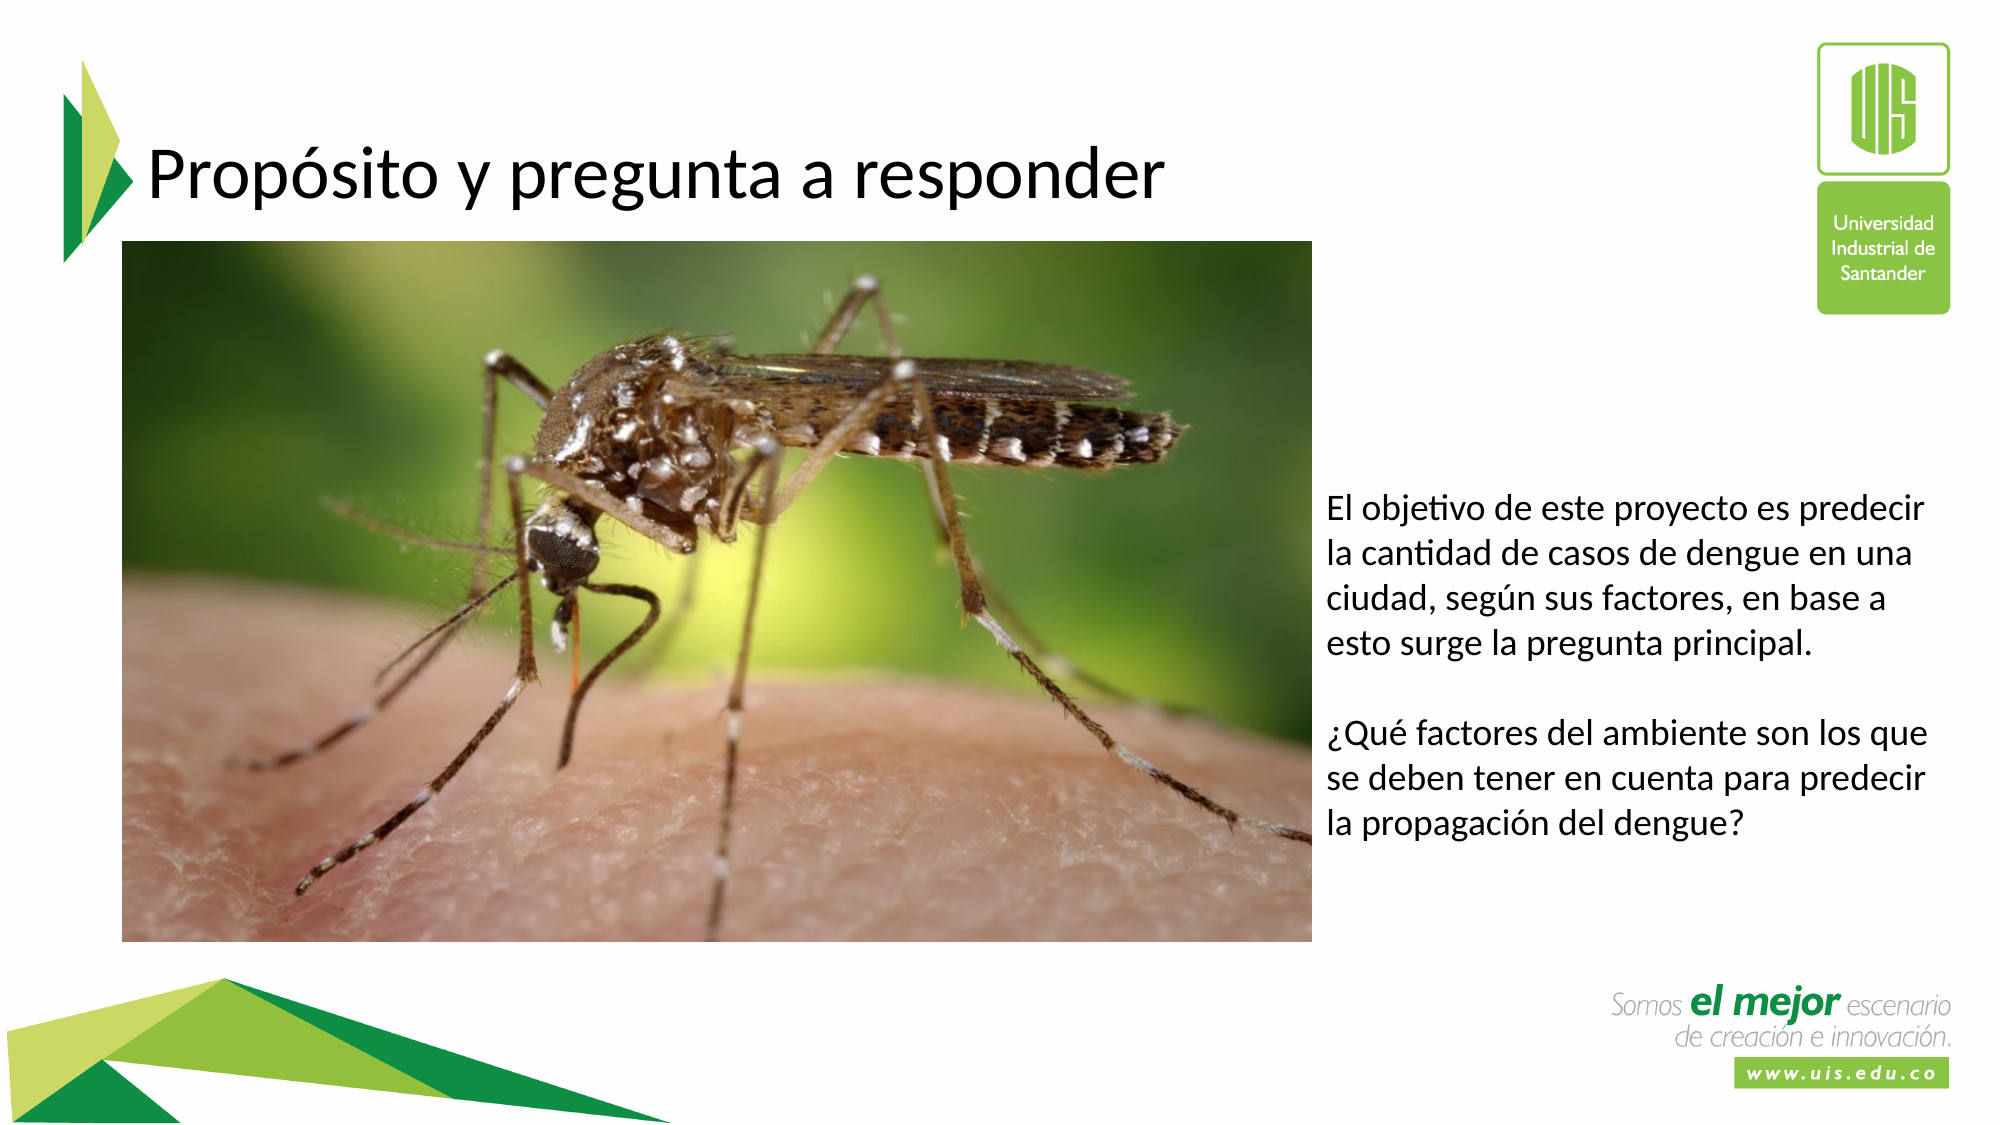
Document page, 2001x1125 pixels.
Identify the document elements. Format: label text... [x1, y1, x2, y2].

text_box El objetivo de este proyecto es predecir la cantidad de casos de dengue en una ciudad, según sus factores, en base a esto surge la pregunta principal. ¿Qué factores del ambiente son los que se deben tener en cuenta para predecir la propagación del dengue? [1312, 475, 1950, 851]
text_box Propósito y pregunta a responder [133, 116, 1354, 221]
picture [0, 0, 2001, 1125]
